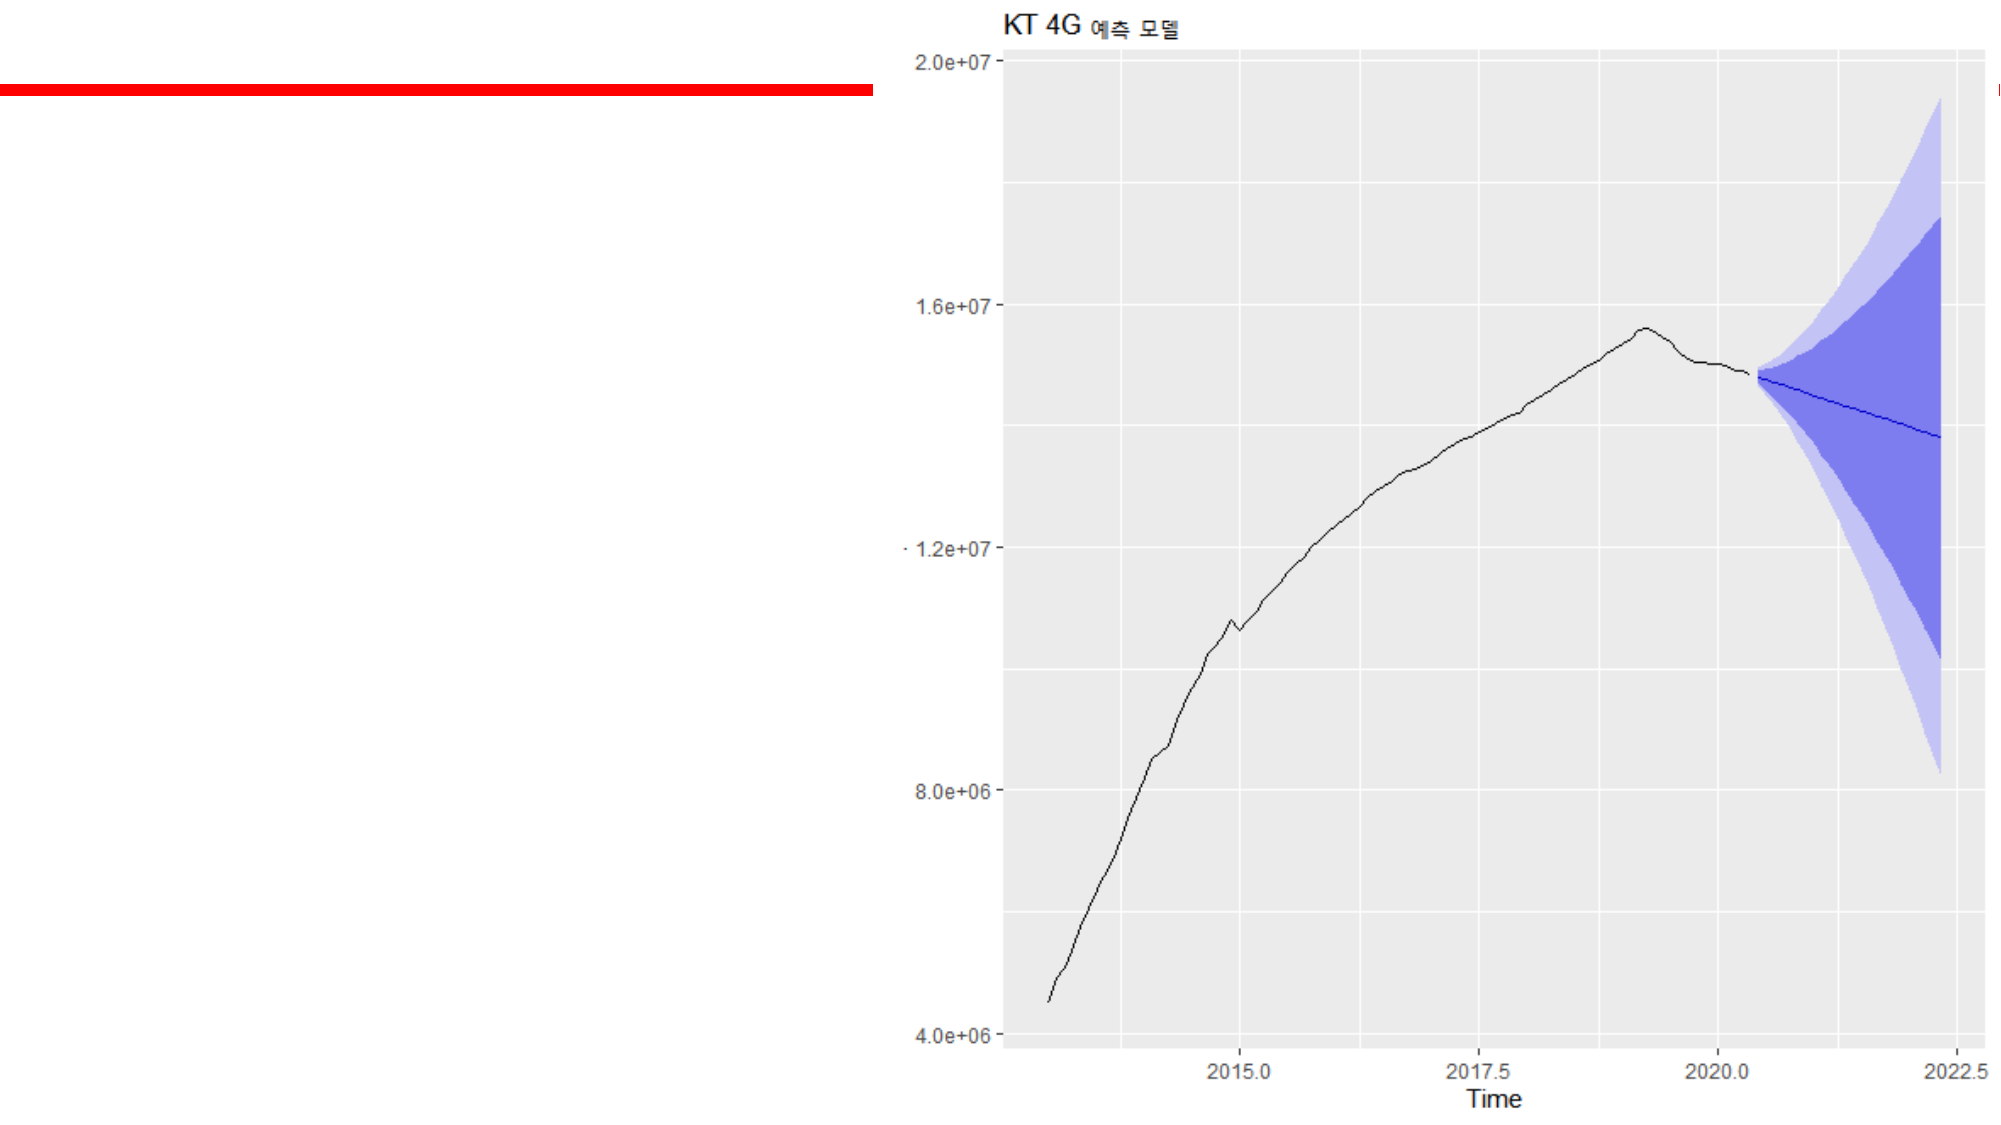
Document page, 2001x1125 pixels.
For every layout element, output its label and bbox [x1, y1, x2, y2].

picture [873, 0, 1999, 1125]
